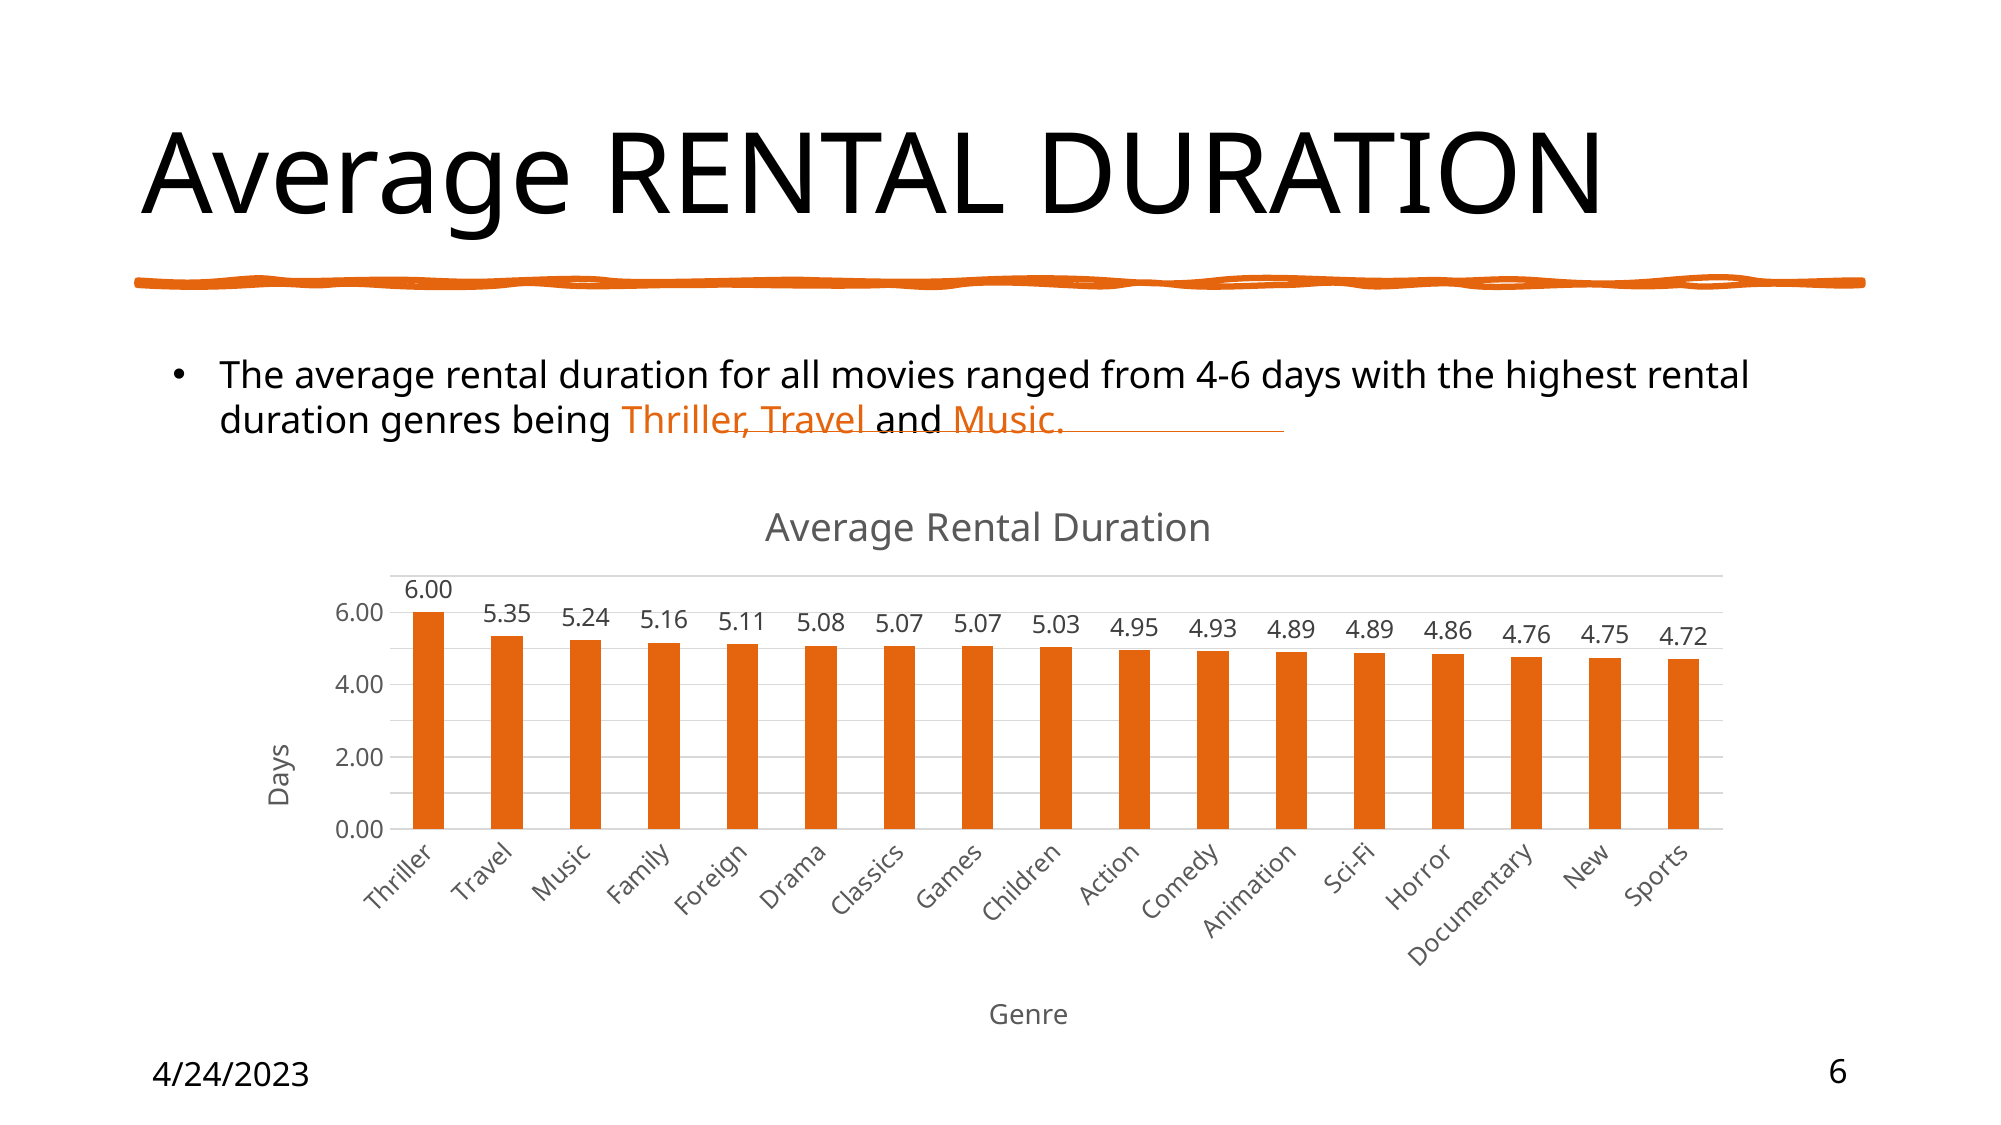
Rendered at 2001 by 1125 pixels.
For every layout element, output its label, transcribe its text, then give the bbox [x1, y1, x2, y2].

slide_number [137, 1042, 588, 1103]
slide_number 6 [1412, 1042, 1863, 1103]
chart [223, 467, 1754, 1066]
title Average RENTAL DURATION [126, 59, 1851, 278]
text_box The average rental duration for all movies ranged from 4-6 days with the highest rental duration genres being Thriller, Travel and Music. [157, 343, 1851, 493]
